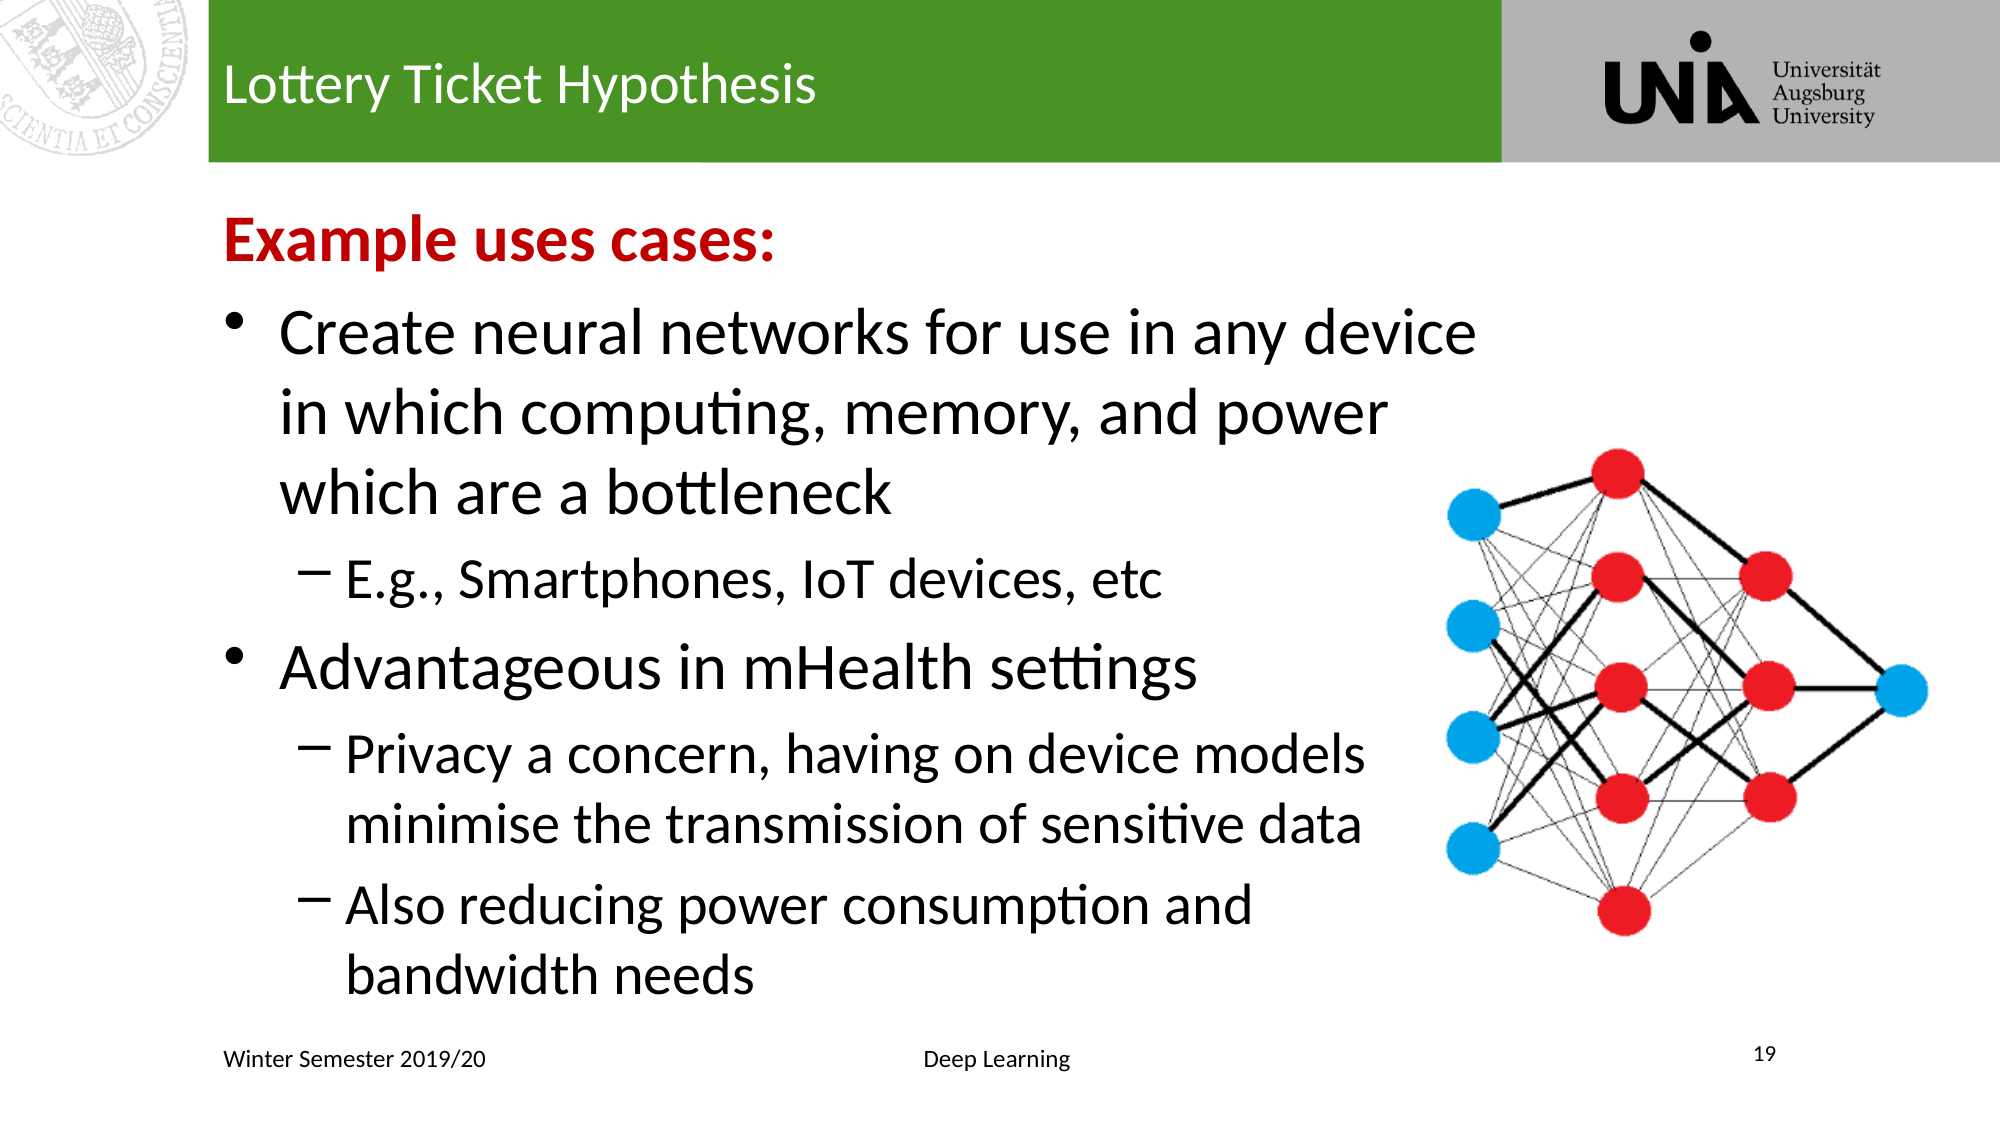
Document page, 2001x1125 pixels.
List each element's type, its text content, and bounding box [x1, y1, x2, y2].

picture [1568, 12, 1934, 271]
picture [1429, 439, 1942, 958]
list Example uses cases: Create neural networks for use in any device in which computing, memory, and power which are a bottleneck E.g., Smartphones, IoT devices, etc Advantageous in mHealth settings Privacy a concern, having on device models minimise the transmission of sensitive data Also reducing power consumption and bandwidth needs [208, 187, 1498, 1033]
title Lottery Ticket Hypothesis [208, 22, 1875, 138]
slide_number 19 [1478, 1030, 1792, 1106]
picture [0, 0, 188, 156]
